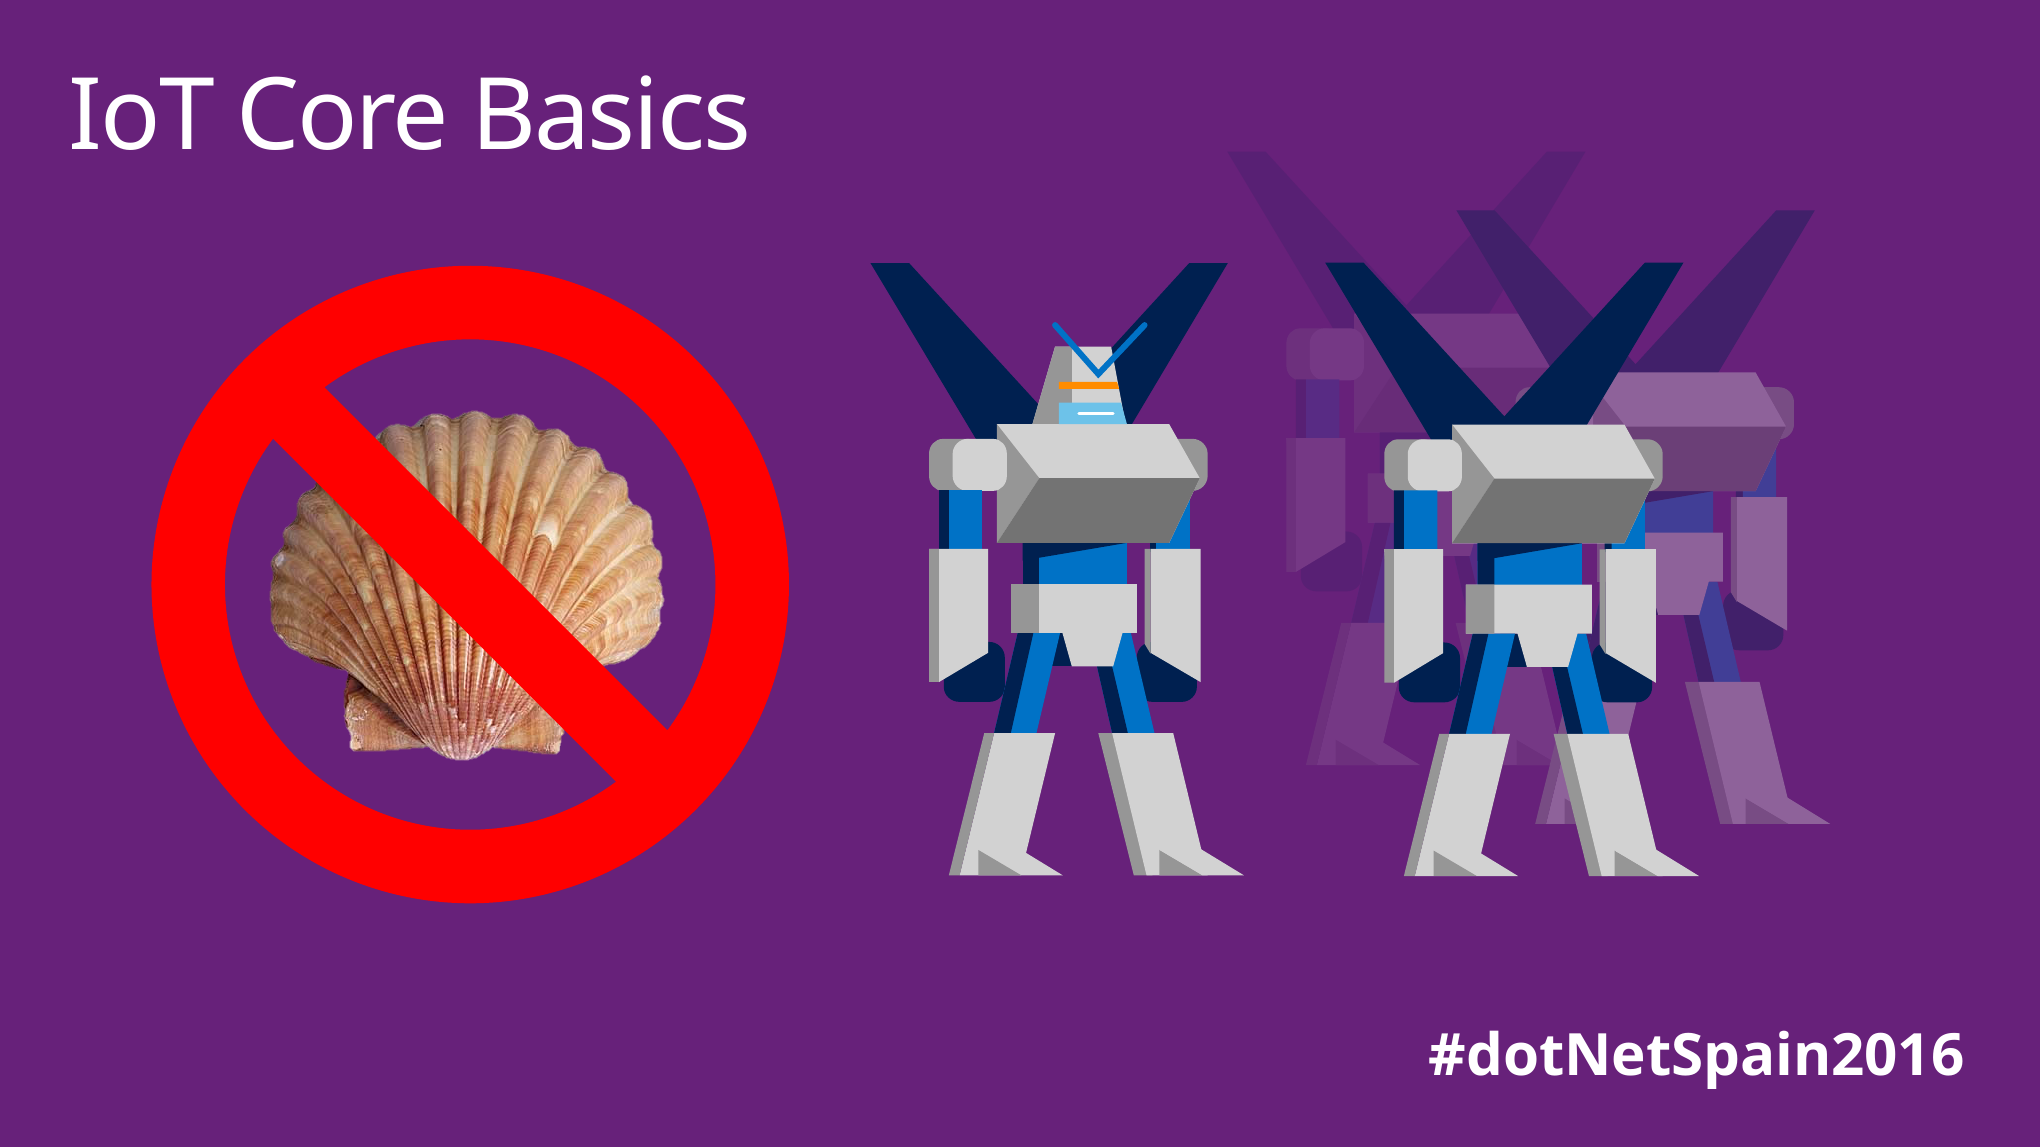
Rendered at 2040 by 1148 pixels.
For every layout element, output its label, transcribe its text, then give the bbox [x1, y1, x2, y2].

picture [868, 262, 1245, 876]
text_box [1323, 262, 1700, 877]
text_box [151, 265, 790, 904]
title IoT Core Basics [45, 48, 1996, 199]
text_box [1182, 123, 1835, 826]
